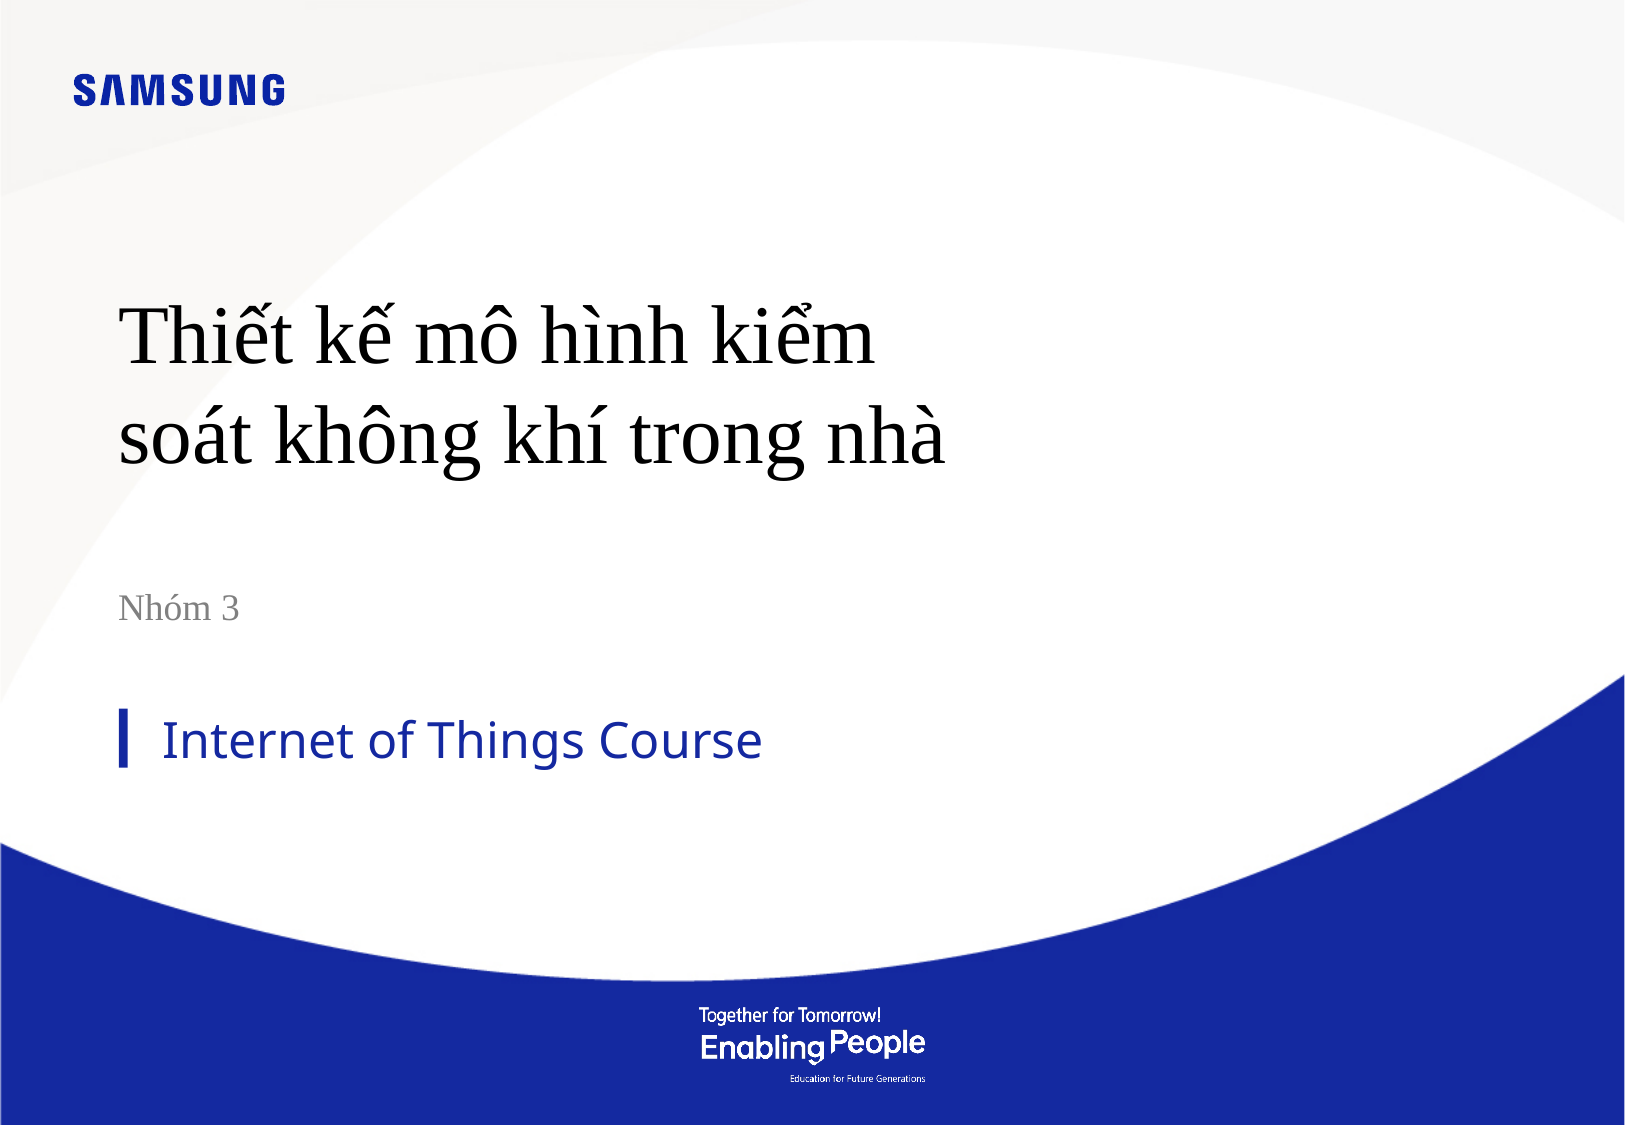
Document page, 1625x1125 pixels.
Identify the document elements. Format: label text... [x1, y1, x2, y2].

title Thiết kế mô hình kiểm soát không khí trong nhà [118, 280, 975, 483]
picture [0, 0, 1625, 1125]
list Nhóm 3 [118, 582, 1240, 628]
